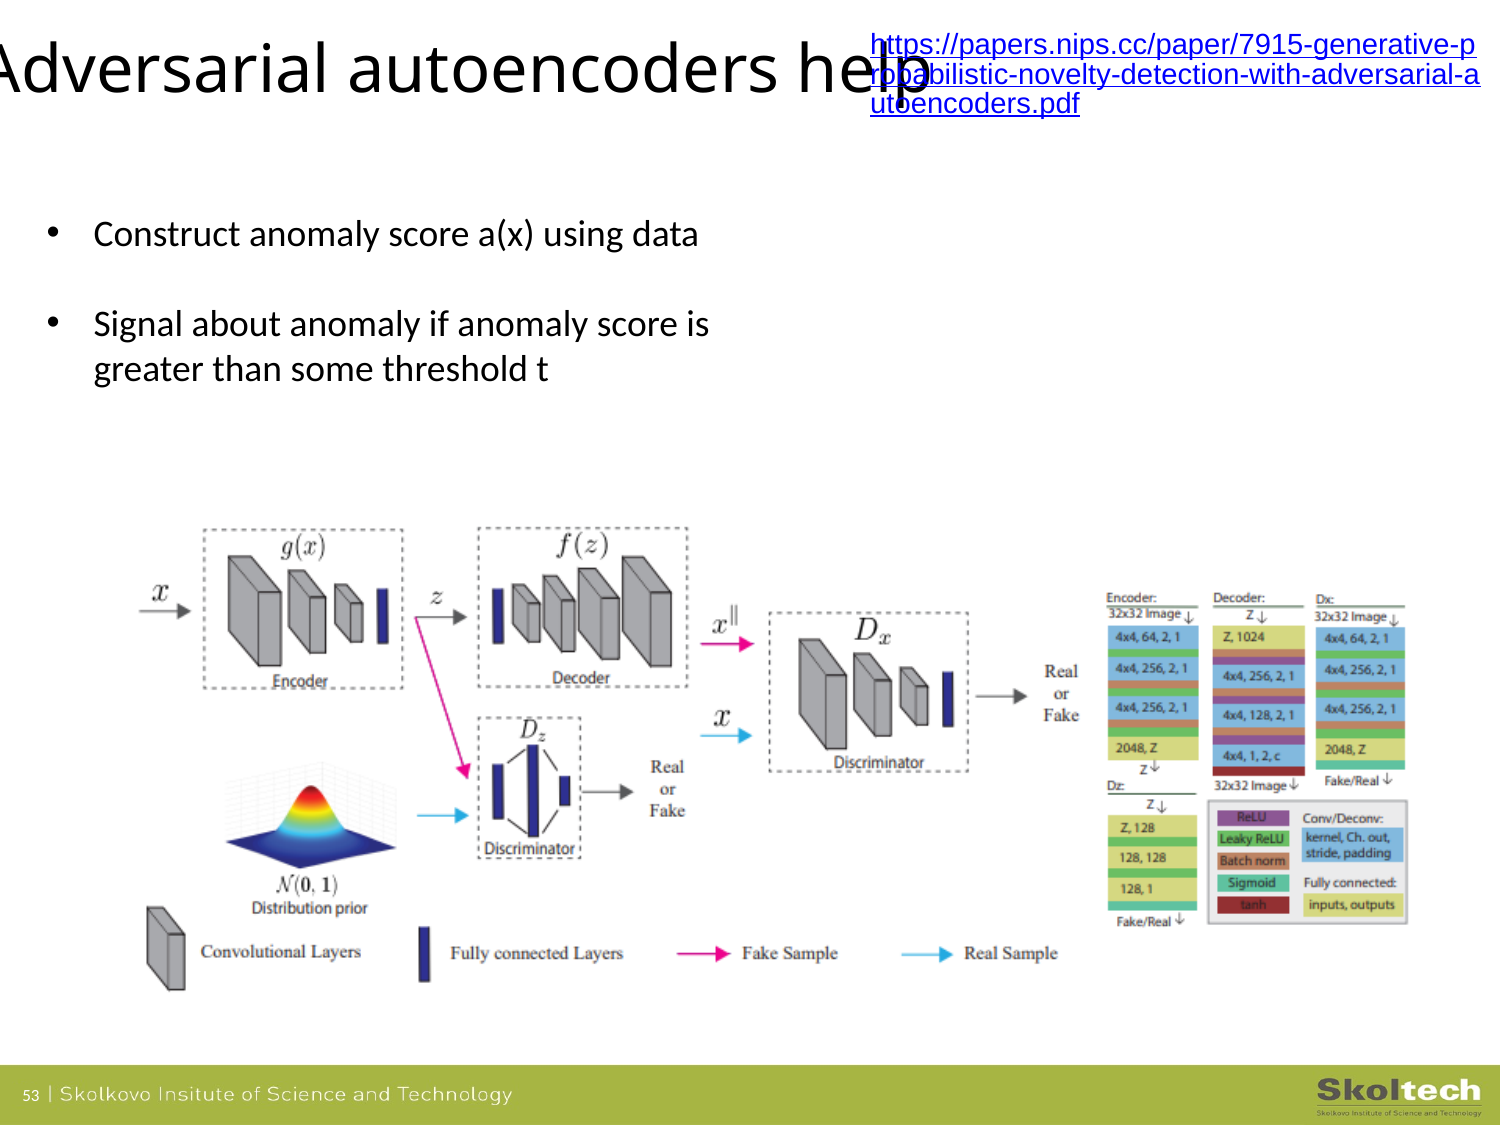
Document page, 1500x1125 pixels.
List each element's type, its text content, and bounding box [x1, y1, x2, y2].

picture [114, 485, 1461, 1023]
text_box https://papers.nips.cc/paper/7915-generative-probabilistic-novelty-detection-with-adversarial-autoencoders.pdf [855, 18, 1500, 69]
picture [0, 1064, 1500, 1125]
text_box Construct anomaly score a(x) using data Signal about anomaly if anomaly score is greater than some threshold t [39, 201, 820, 397]
text_box Adversarial autoencoders help [0, 18, 943, 114]
